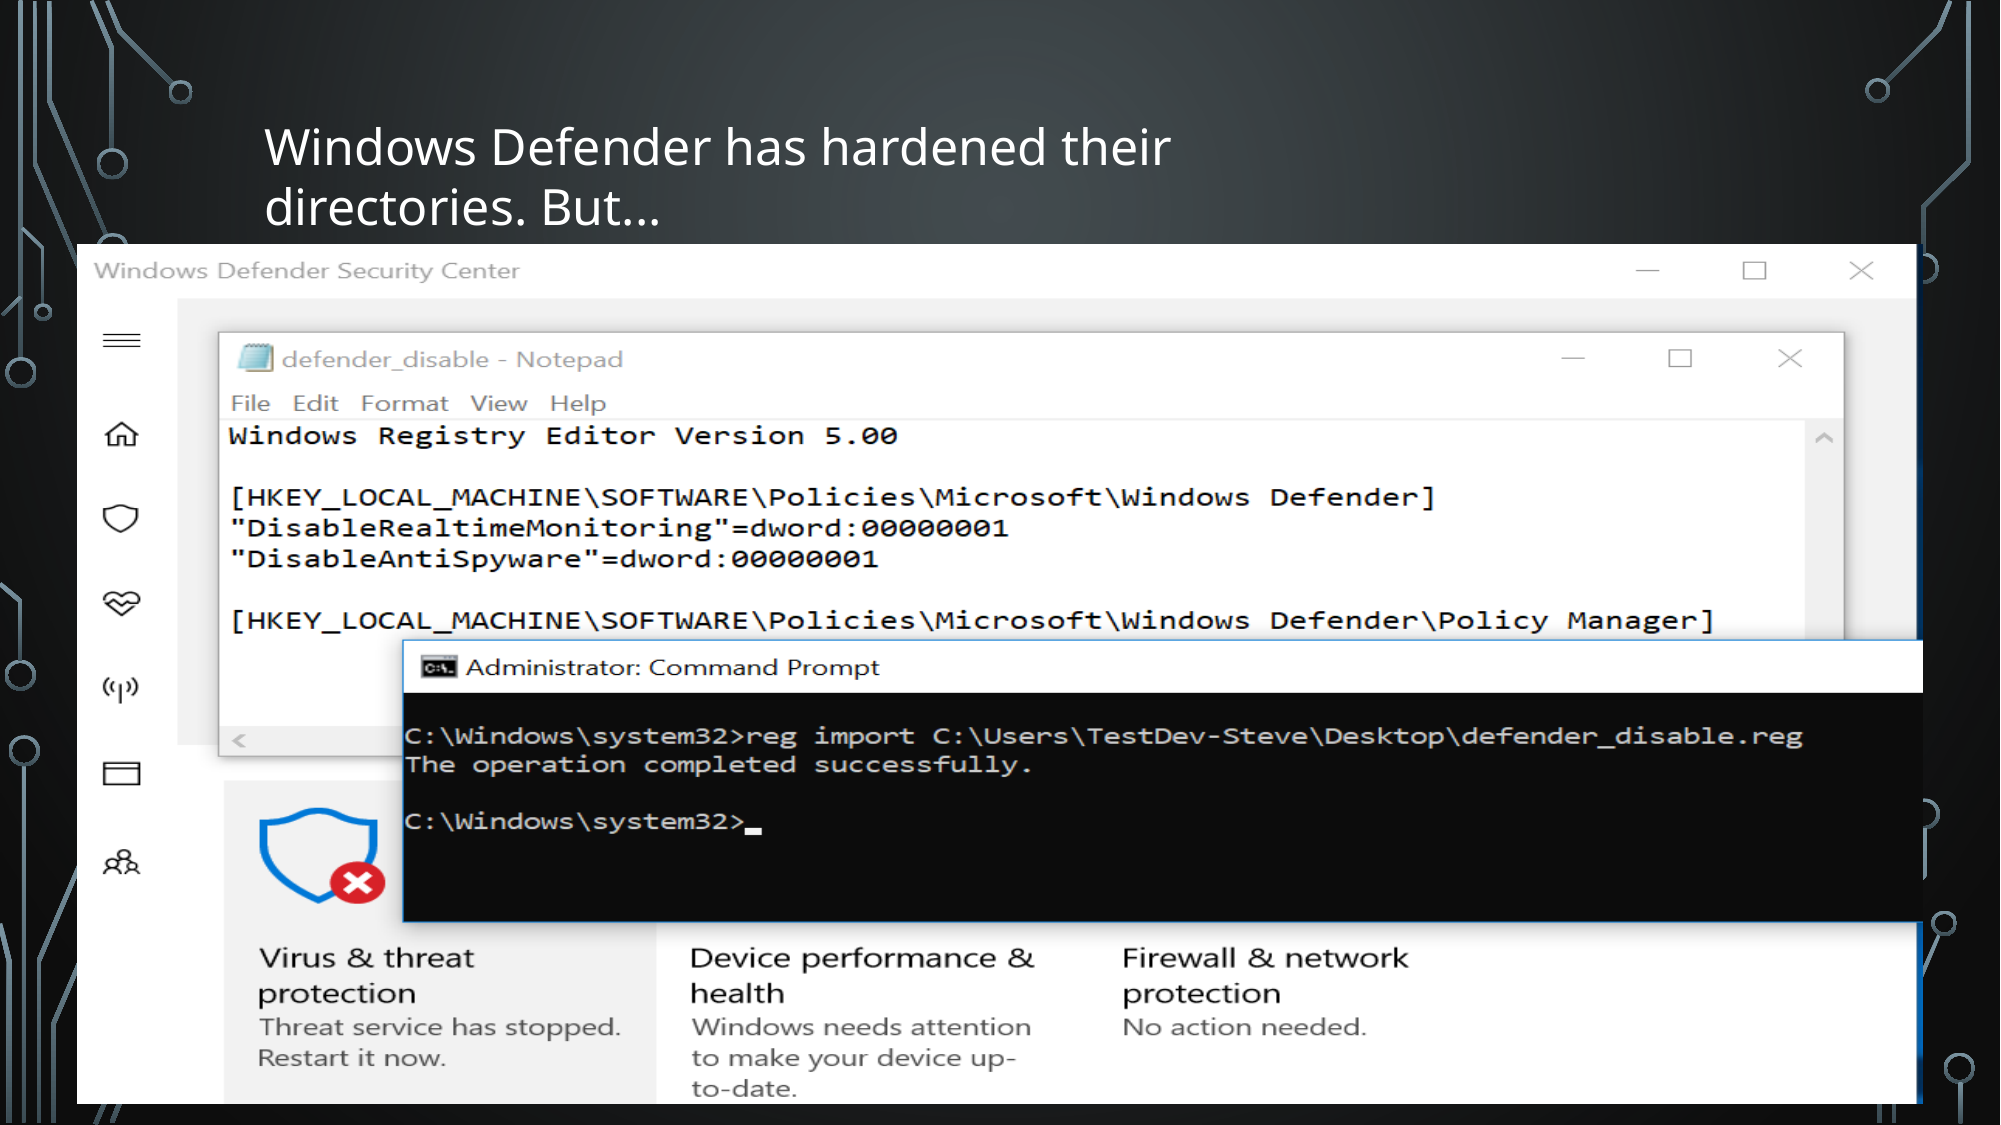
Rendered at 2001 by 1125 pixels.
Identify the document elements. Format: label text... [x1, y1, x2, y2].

text_box Windows Defender has hardened their directories. But... [249, 108, 1385, 244]
picture [76, 244, 1923, 1105]
